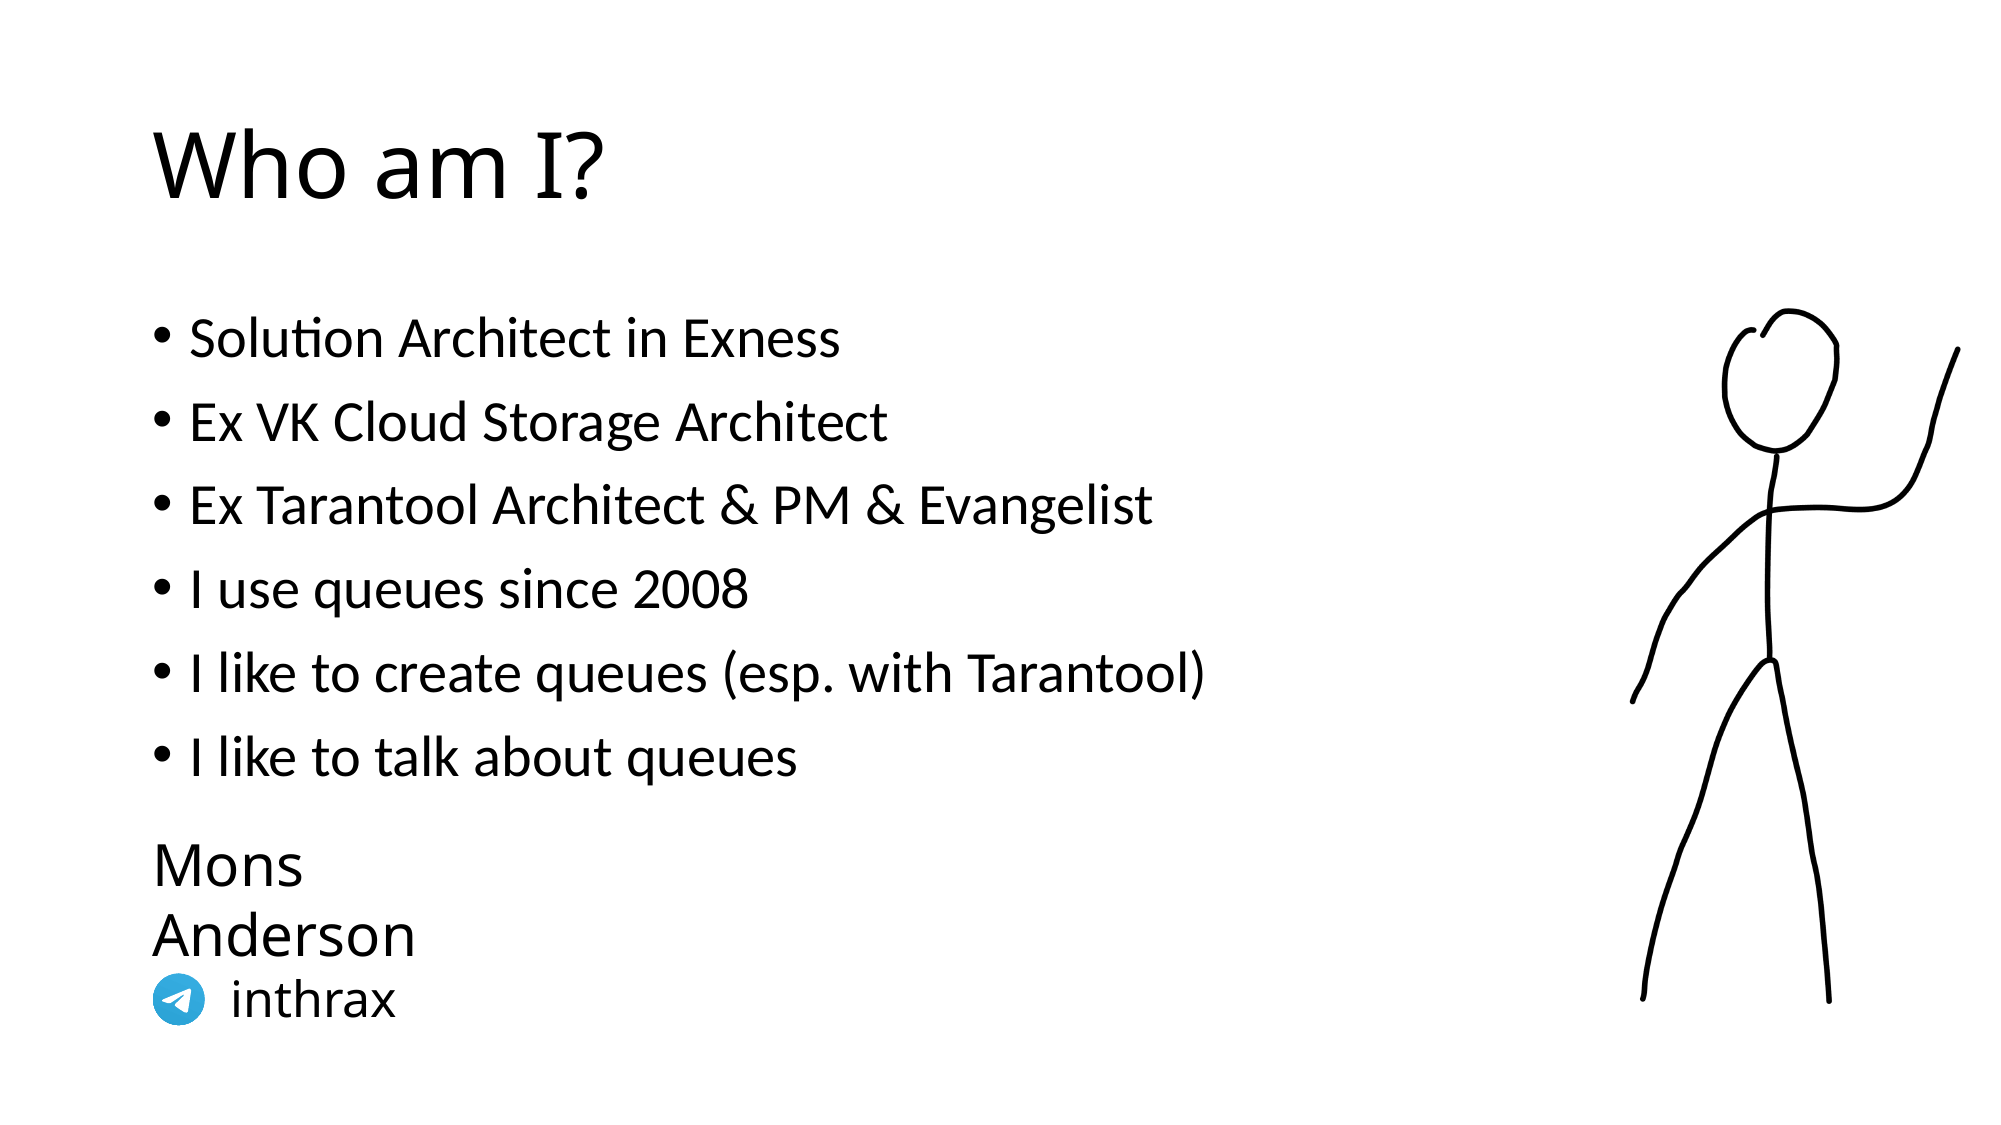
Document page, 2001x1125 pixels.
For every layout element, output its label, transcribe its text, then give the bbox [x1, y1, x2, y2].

list Solution Architect in Exness Ex VK Cloud Storage Architect Ex Tarantool Architect & PM & Evangelist I use queues since 2008 I like to create queues (esp. with Tarantool) I like to talk about queues [137, 299, 1621, 1014]
title Who am I? [137, 59, 1863, 278]
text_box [137, 888, 558, 1036]
picture [1621, 299, 1969, 1014]
